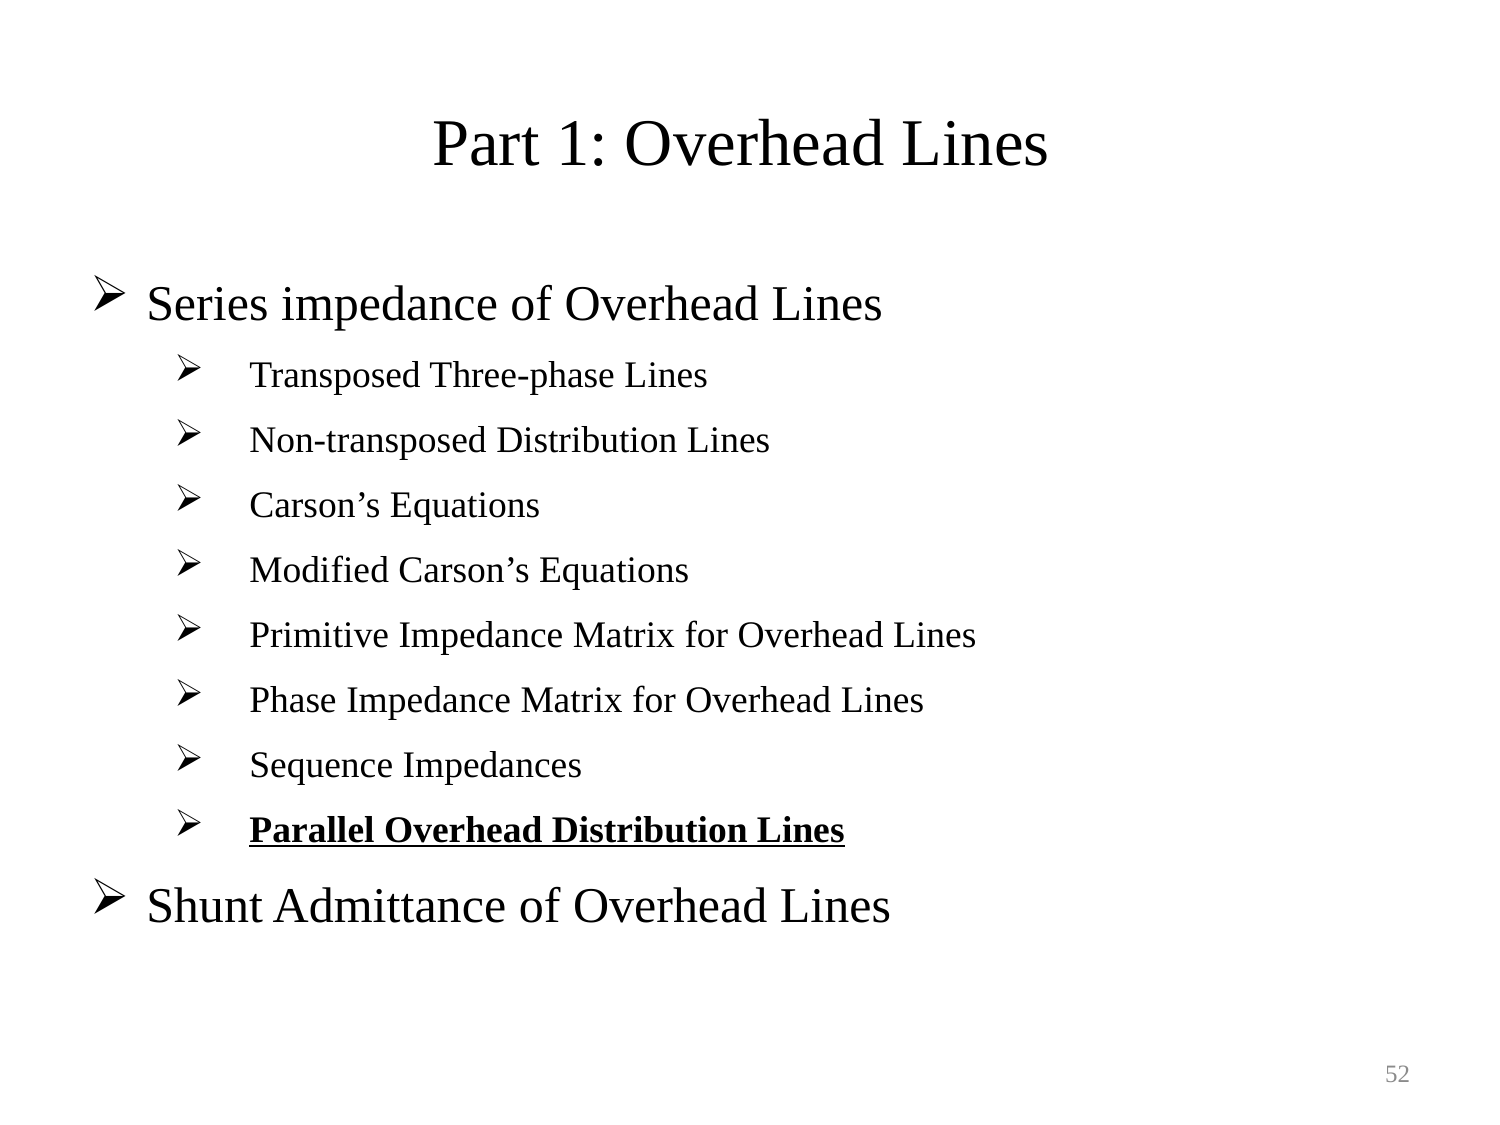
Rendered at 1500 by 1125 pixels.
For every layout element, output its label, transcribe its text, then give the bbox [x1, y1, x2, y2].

title Part 1: Overhead Lines [75, 45, 1425, 233]
list Series impedance of Overhead Lines Transposed Three-phase Lines Non-transposed Distribution Lines Carson’s Equations Modified Carson’s Equations Primitive Impedance Matrix for Overhead Lines Phase Impedance Matrix for Overhead Lines Sequence Impedances Parallel Overhead Distribution Lines Shunt Admittance of Overhead Lines [75, 262, 1425, 1005]
slide_number 52 [1074, 1042, 1425, 1103]
